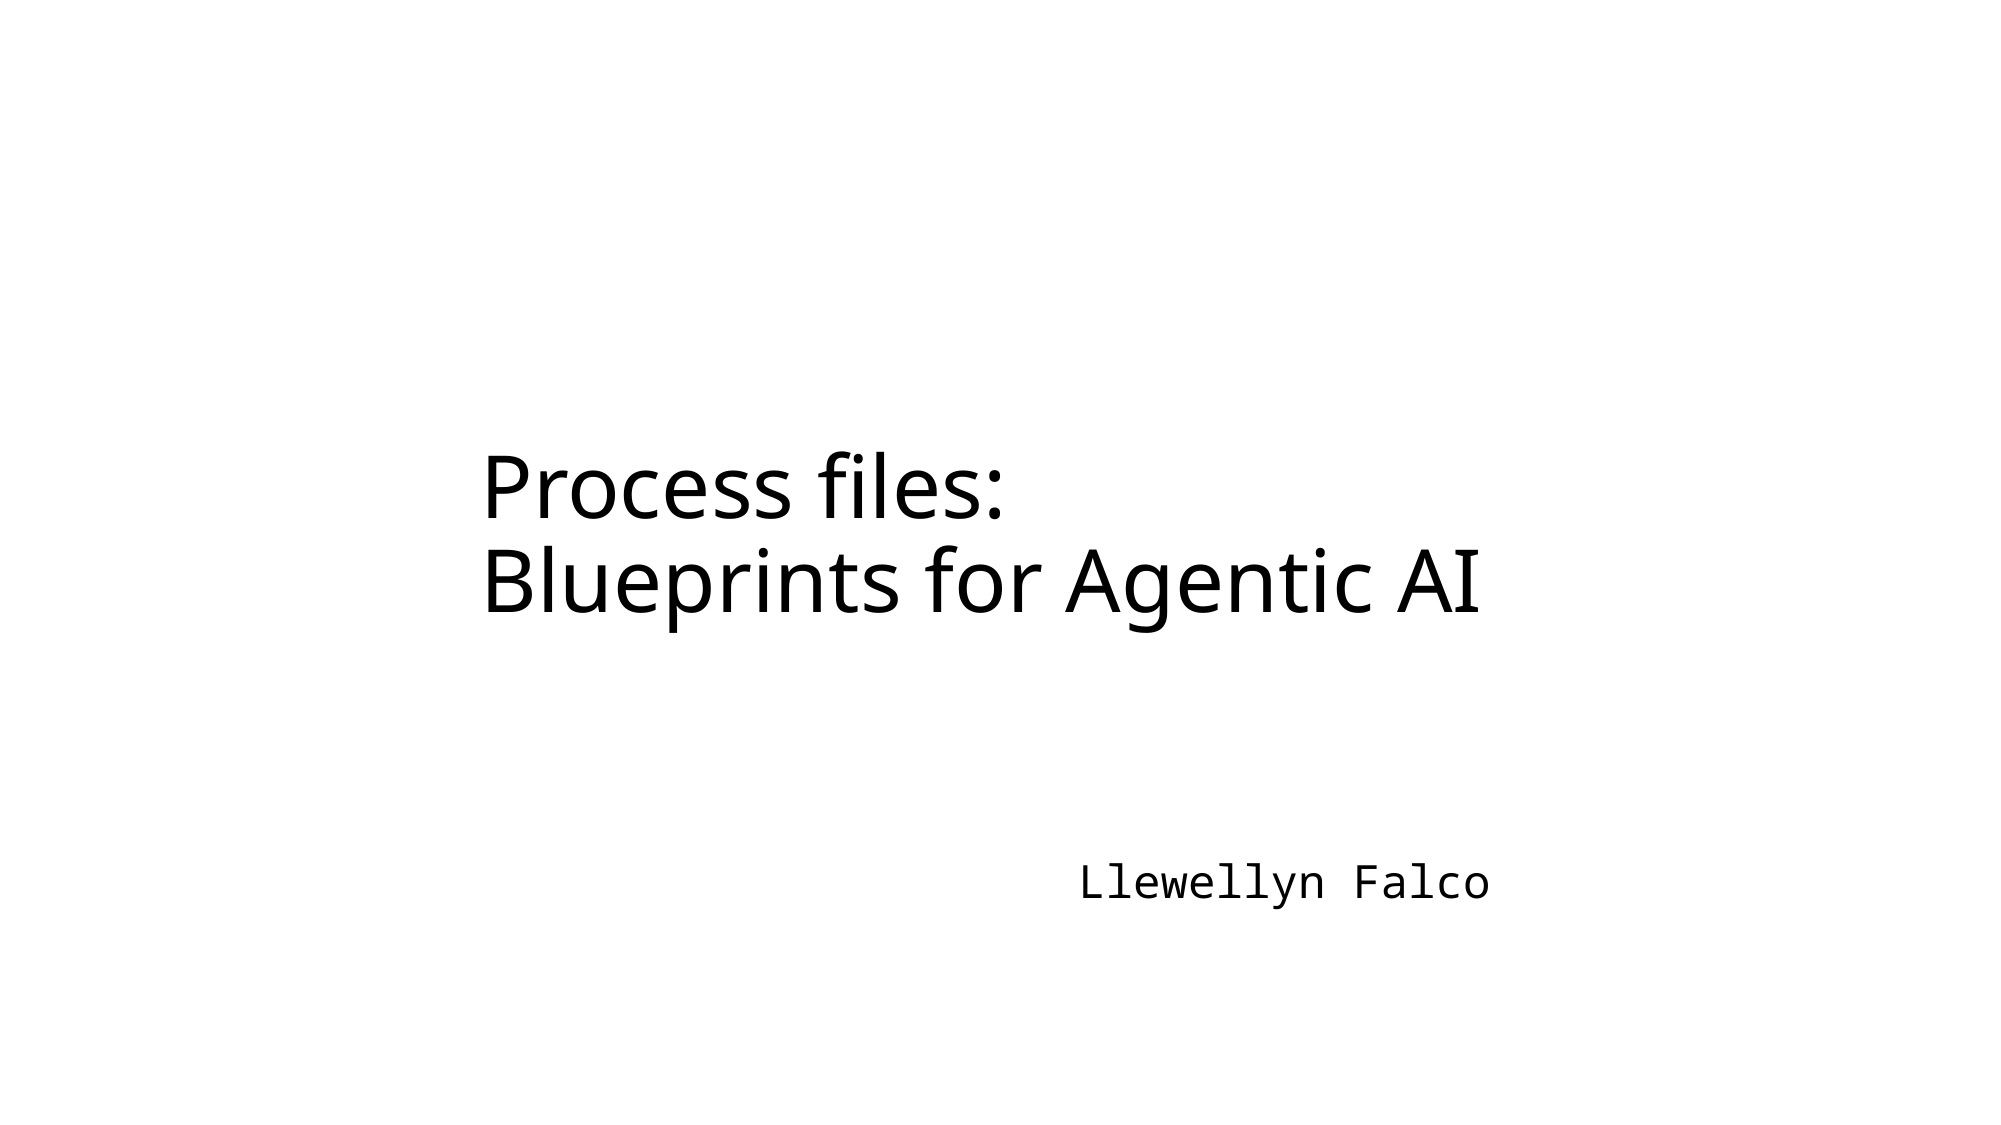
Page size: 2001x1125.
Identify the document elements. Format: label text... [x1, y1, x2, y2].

text_box Llewellyn Falco [1063, 851, 1913, 1104]
text_box Process files: Blueprints for Agentic AI [465, 436, 1535, 689]
